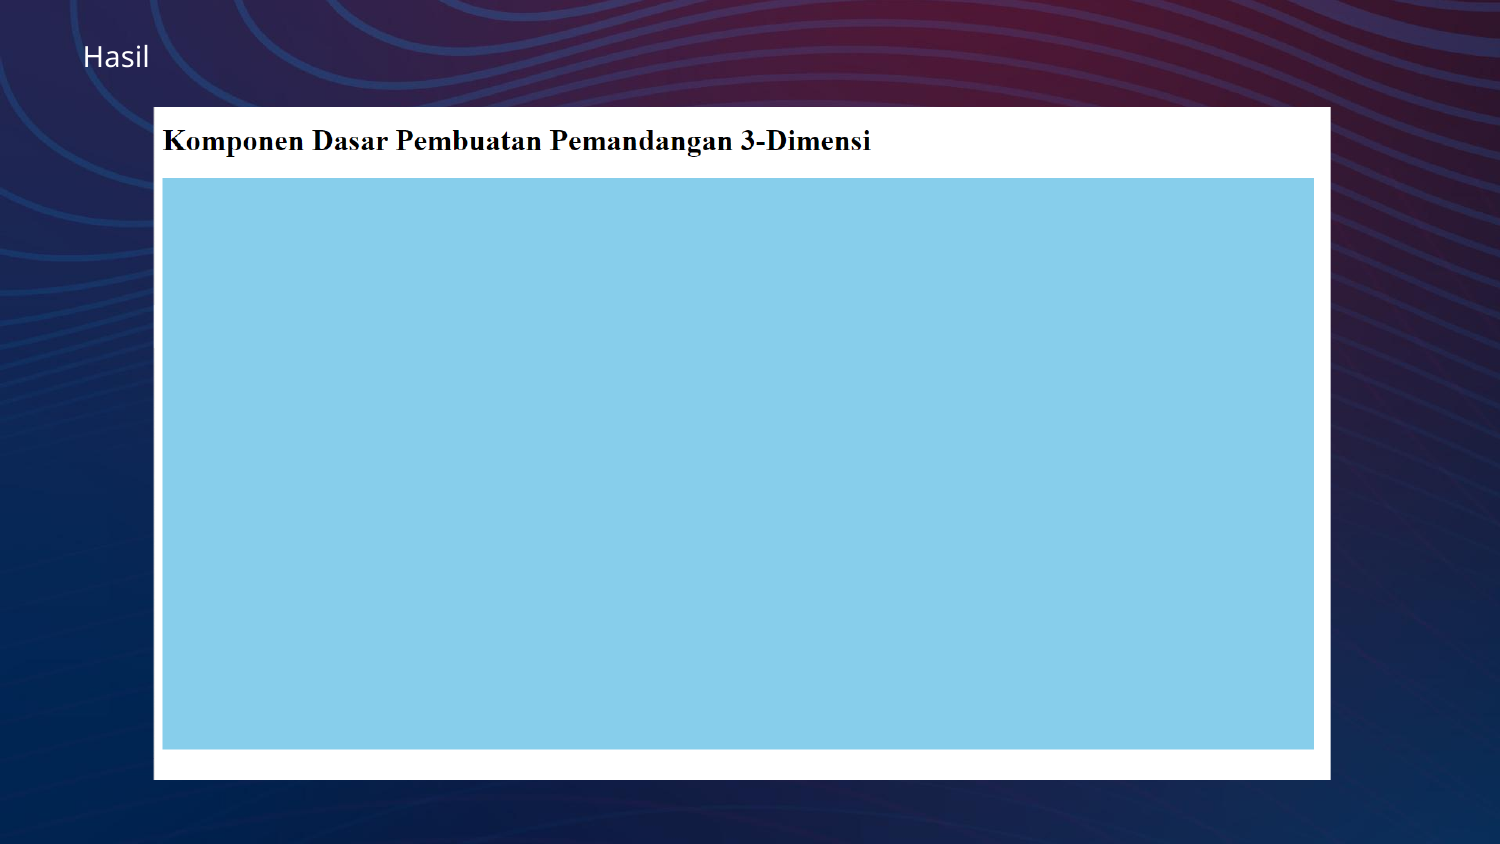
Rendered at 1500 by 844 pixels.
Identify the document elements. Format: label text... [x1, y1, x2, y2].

picture [0, 0, 1500, 844]
subtitle Hasil [67, 27, 1433, 122]
